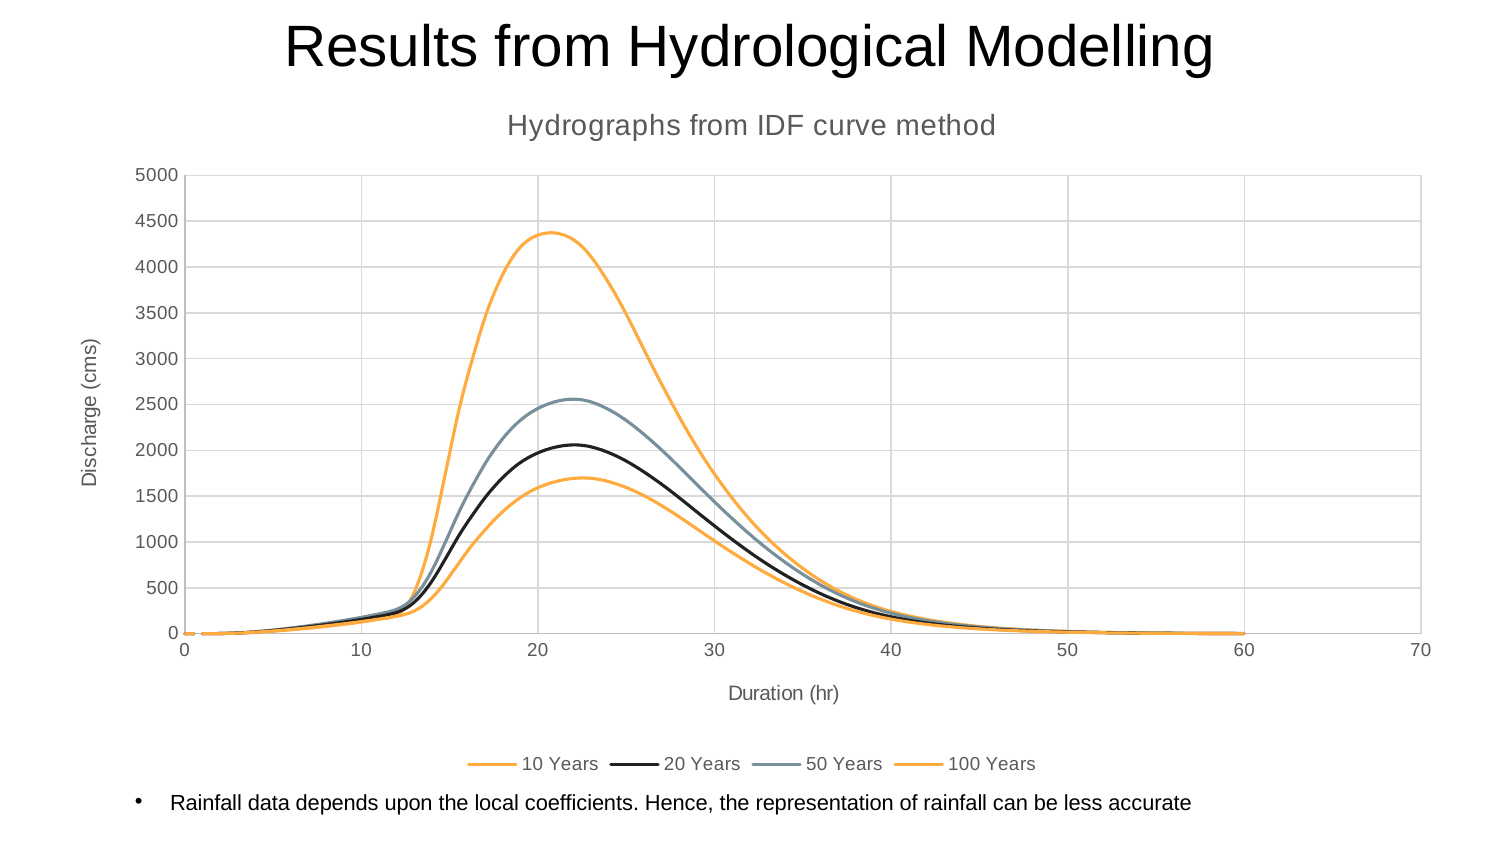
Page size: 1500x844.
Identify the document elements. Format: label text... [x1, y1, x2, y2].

chart [44, 77, 1461, 782]
text_box Rainfall data depends upon the local coefficients. Hence, the representation of rainfall can be less accurate [120, 791, 1440, 822]
title Results from Hydrological Modelling [103, 0, 1397, 76]
